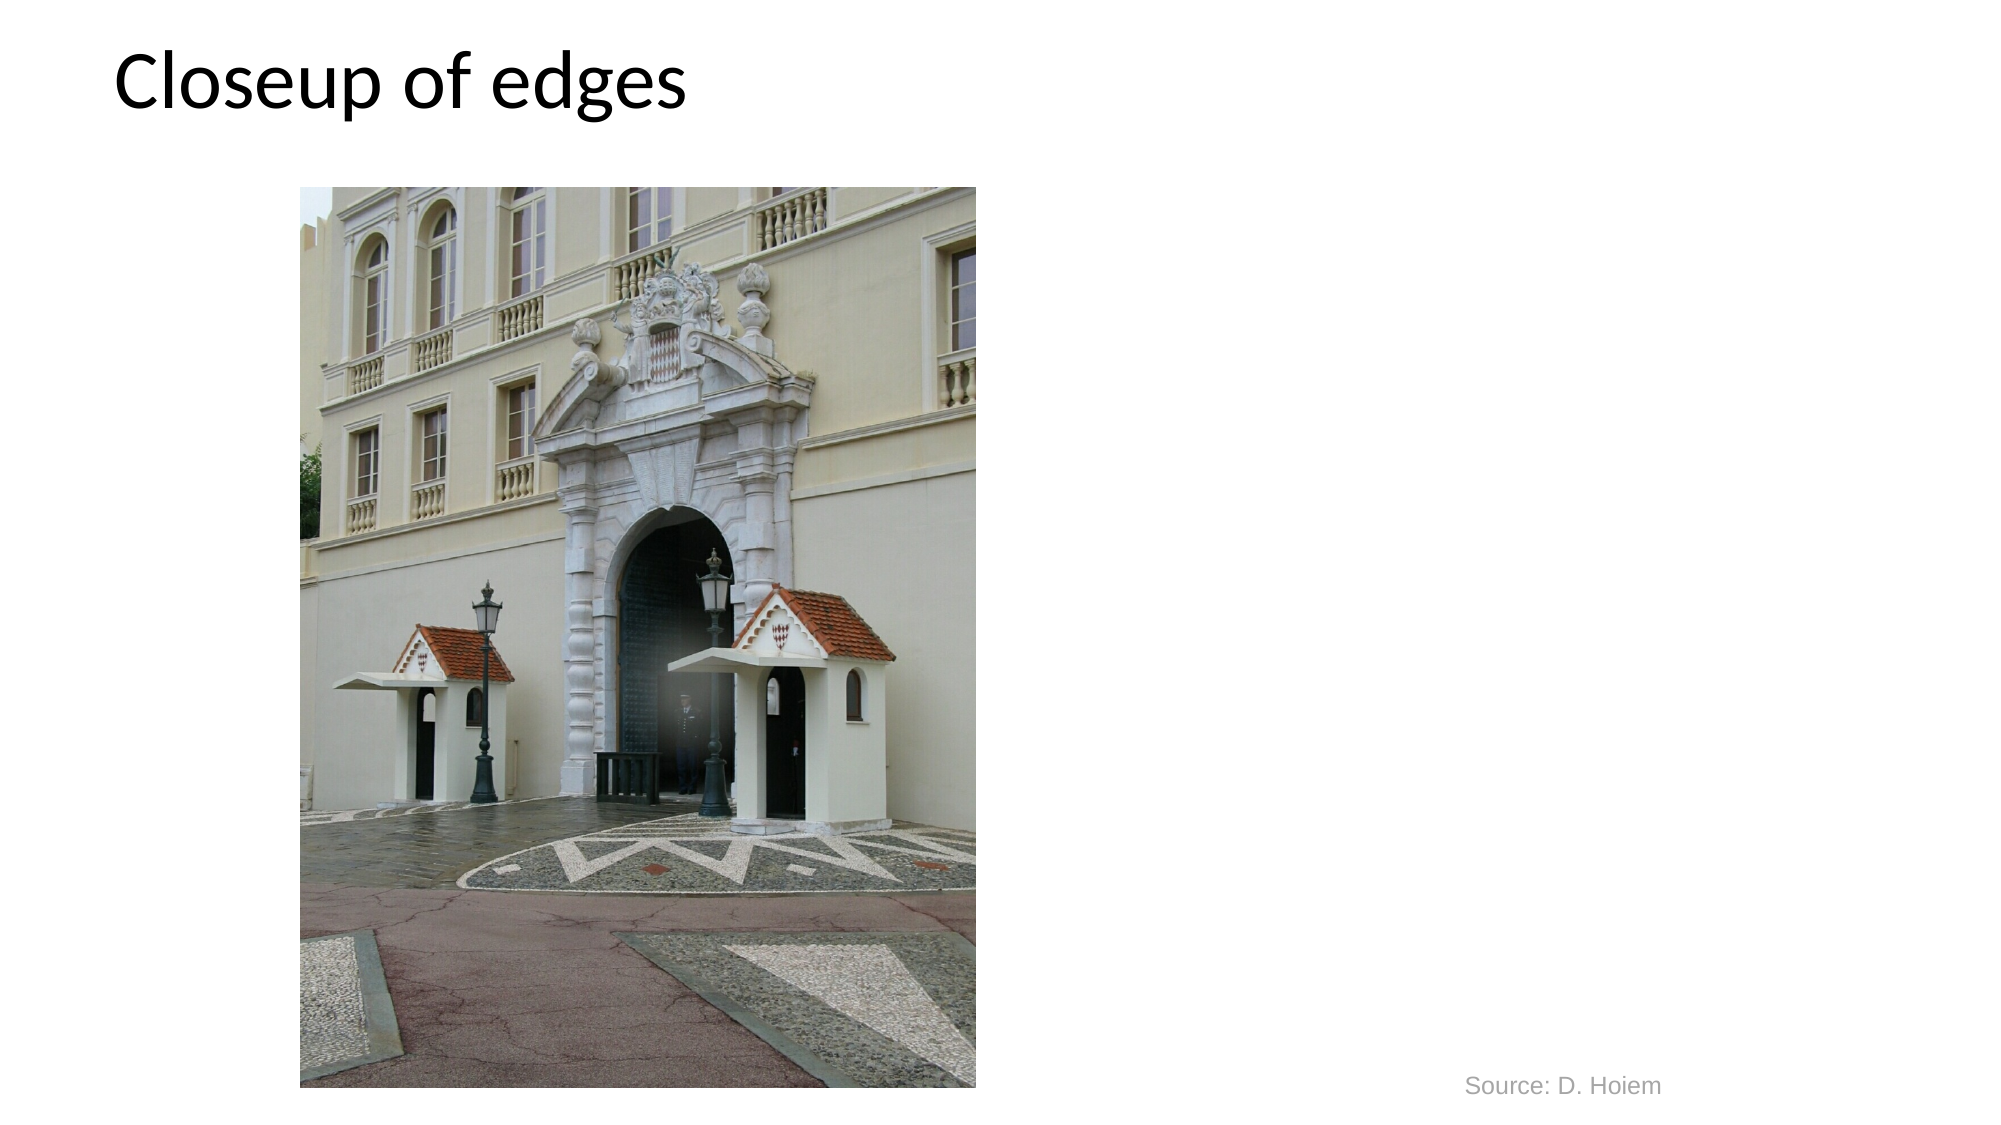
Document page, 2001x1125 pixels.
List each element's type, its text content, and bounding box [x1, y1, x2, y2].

text_box Source: D. Hoiem [1449, 1062, 1740, 1108]
title Closeup of edges [99, 0, 1900, 150]
picture [299, 187, 976, 1088]
